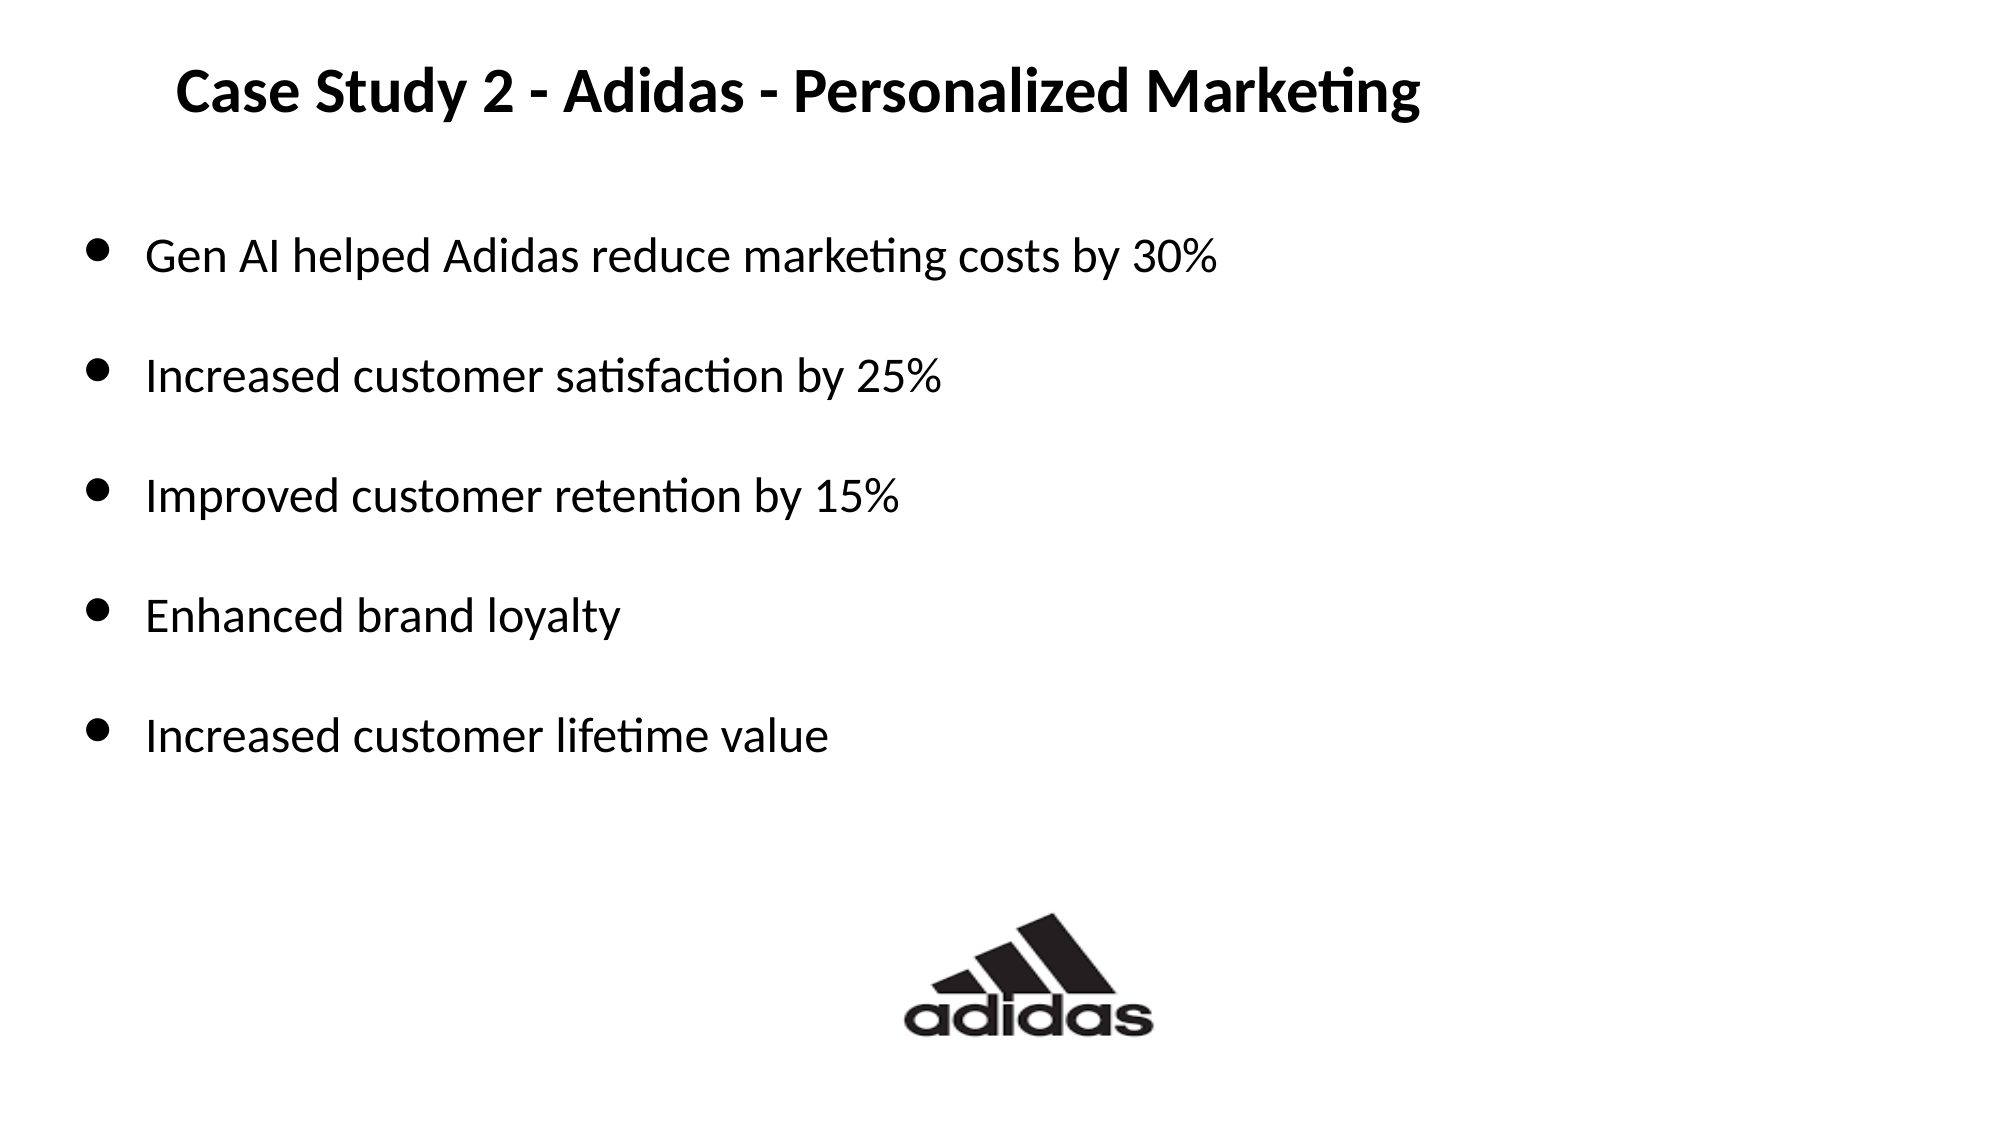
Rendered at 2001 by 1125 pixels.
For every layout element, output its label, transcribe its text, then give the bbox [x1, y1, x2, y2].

picture [740, 830, 1315, 1125]
text_box Case Study 2 - Adidas - Personalized Marketing [161, 33, 1912, 146]
text_box Gen AI helped Adidas reduce marketing costs by 30% Increased customer satisfaction by 25% Improved customer retention by 15% Enhanced brand loyalty Increased customer lifetime value [55, 146, 2000, 1044]
